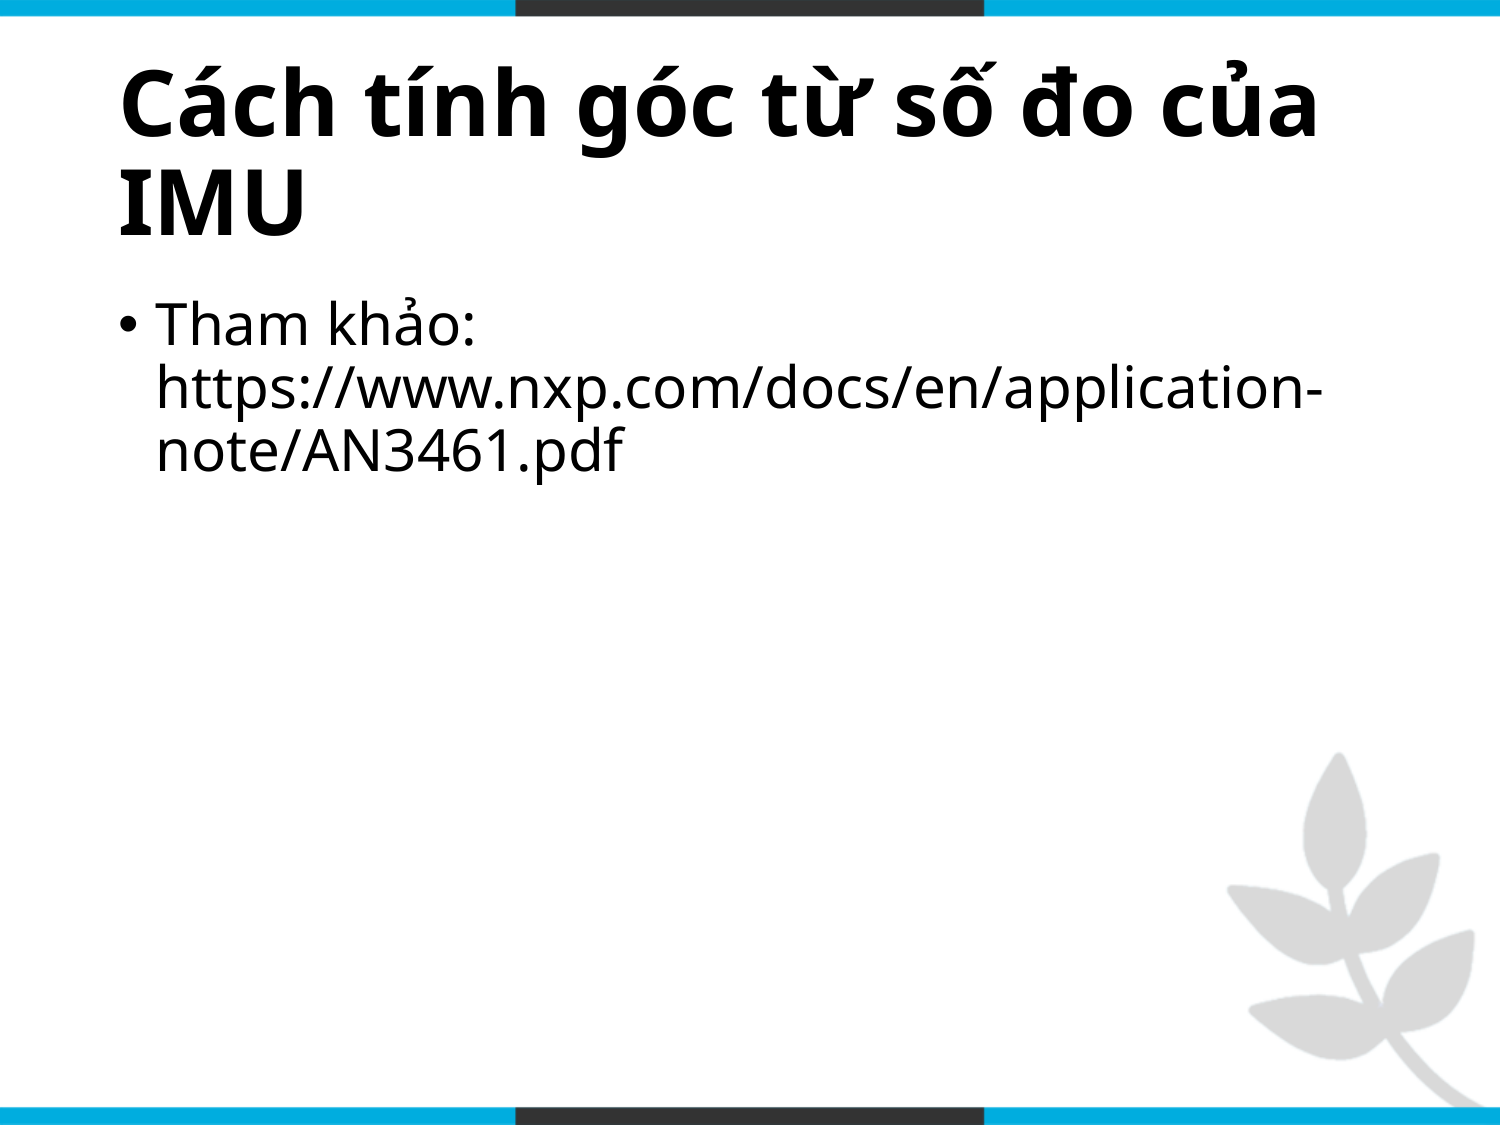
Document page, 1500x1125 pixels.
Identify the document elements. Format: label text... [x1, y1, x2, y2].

title Cách tính góc từ số đo của IMU [103, 48, 1397, 266]
list Tham khảo: https://www.nxp.com/docs/en/application-note/AN3461.pdf [103, 287, 1397, 1002]
picture [0, 0, 1500, 1125]
